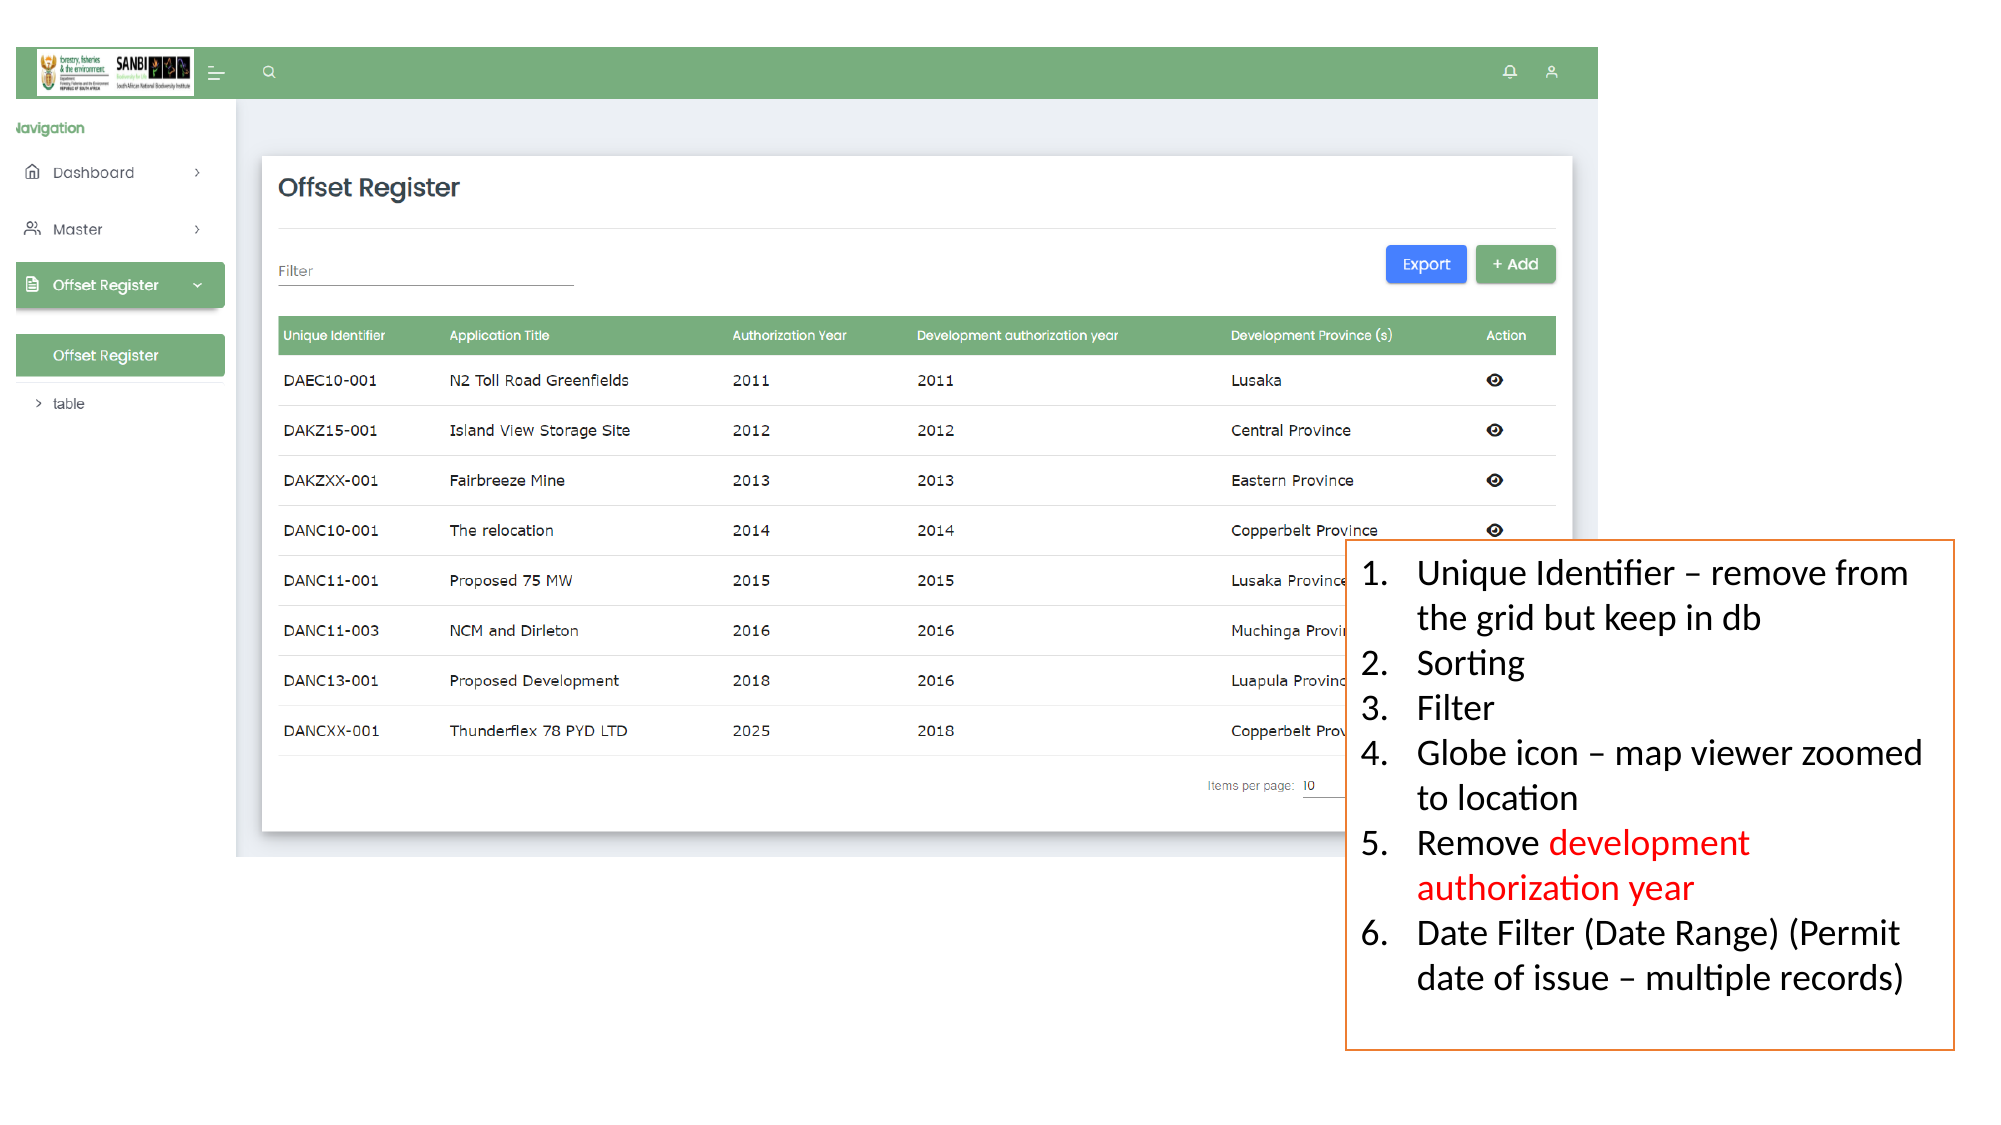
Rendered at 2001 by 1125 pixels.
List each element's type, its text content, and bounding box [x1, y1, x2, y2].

picture [16, 47, 1598, 857]
text_box Unique Identifier – remove from the grid but keep in db Sorting Filter Globe icon – map viewer zoomed to location Remove development authorization year Date Filter (Date Range) (Permit date of issue – multiple records) [1345, 539, 1955, 1051]
